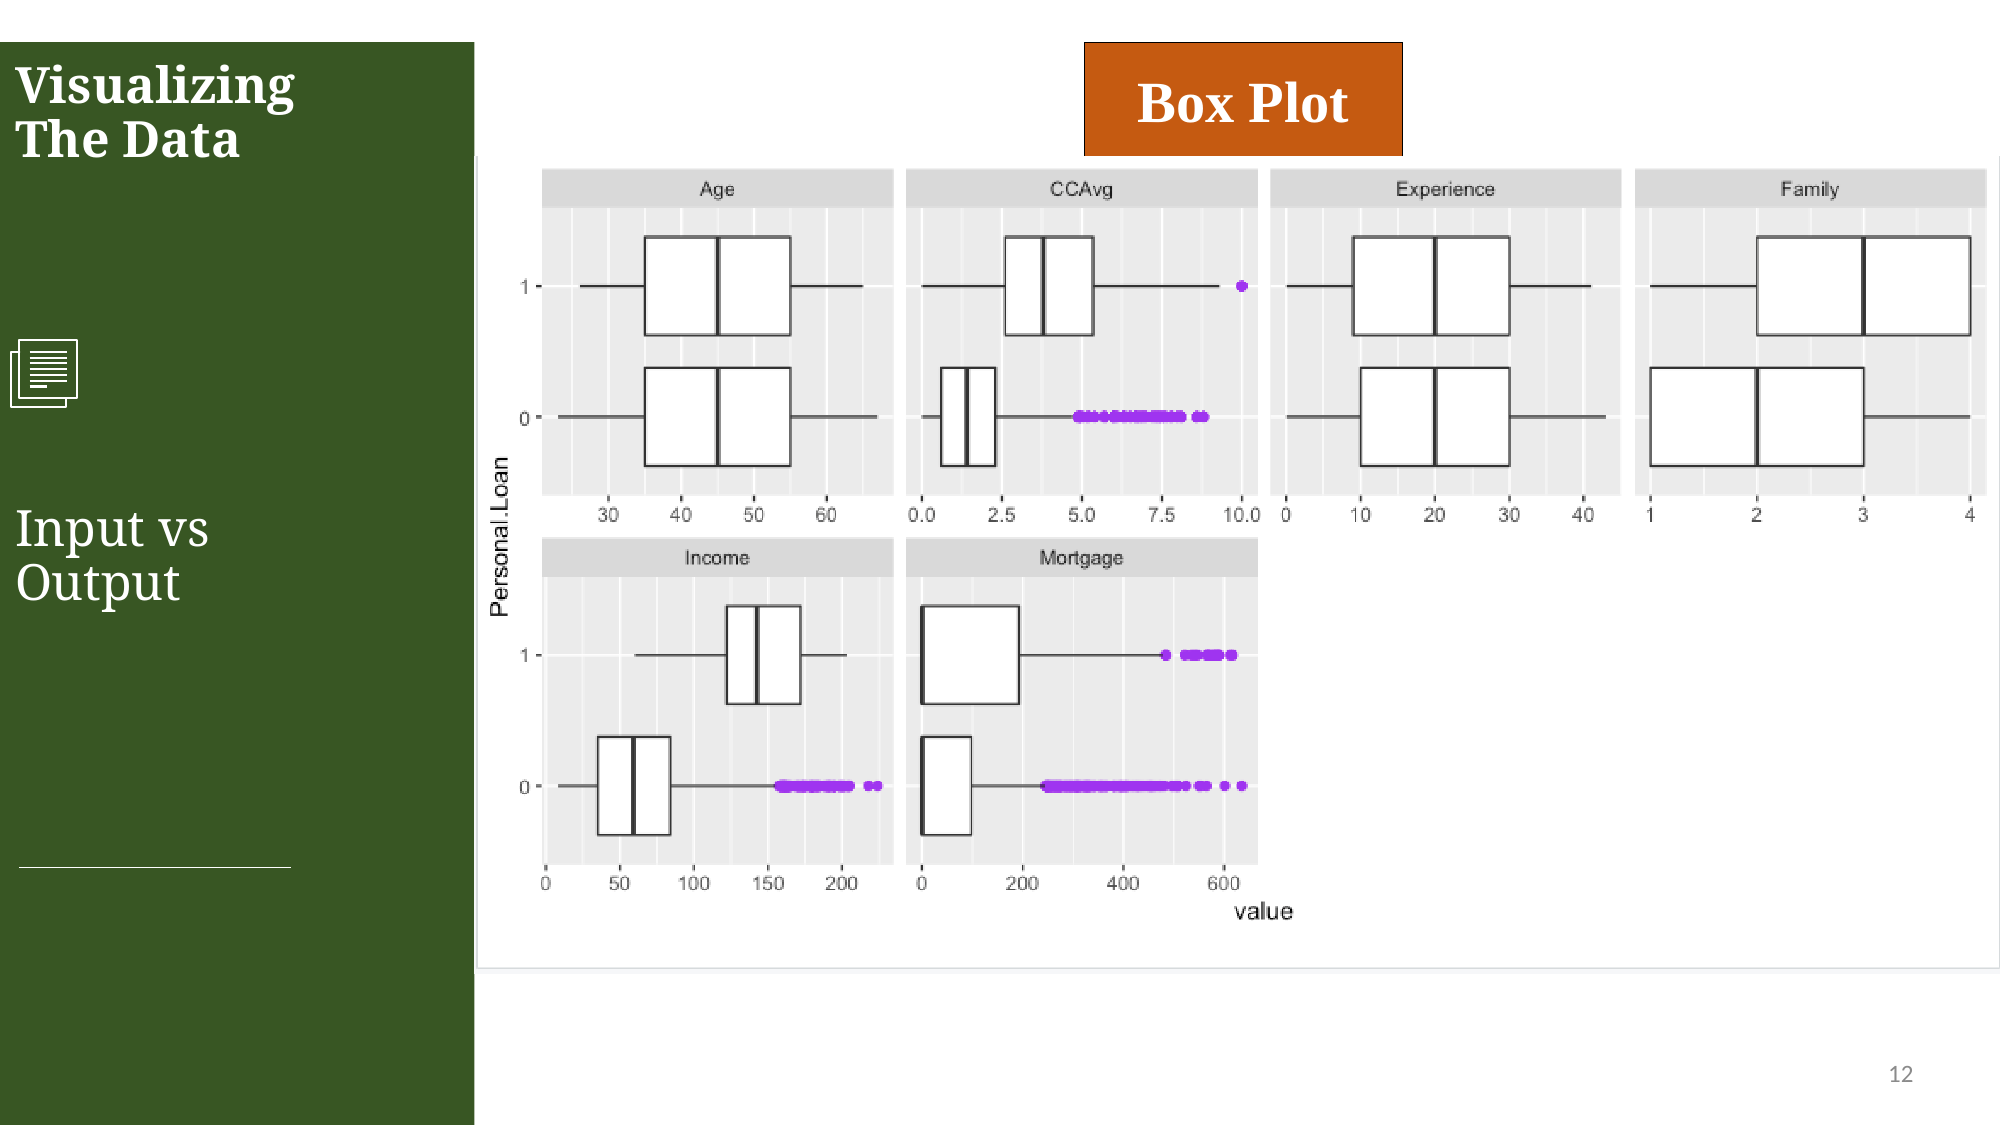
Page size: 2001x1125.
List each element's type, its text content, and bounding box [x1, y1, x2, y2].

slide_number 12 [1877, 1052, 1925, 1094]
text_box [0, 42, 475, 1125]
text_box Box Plot [1084, 42, 1403, 156]
text_box Visualizing The Data [0, 0, 357, 243]
list Input vs Output [0, 495, 334, 686]
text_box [10, 340, 77, 407]
picture [474, 156, 2000, 974]
